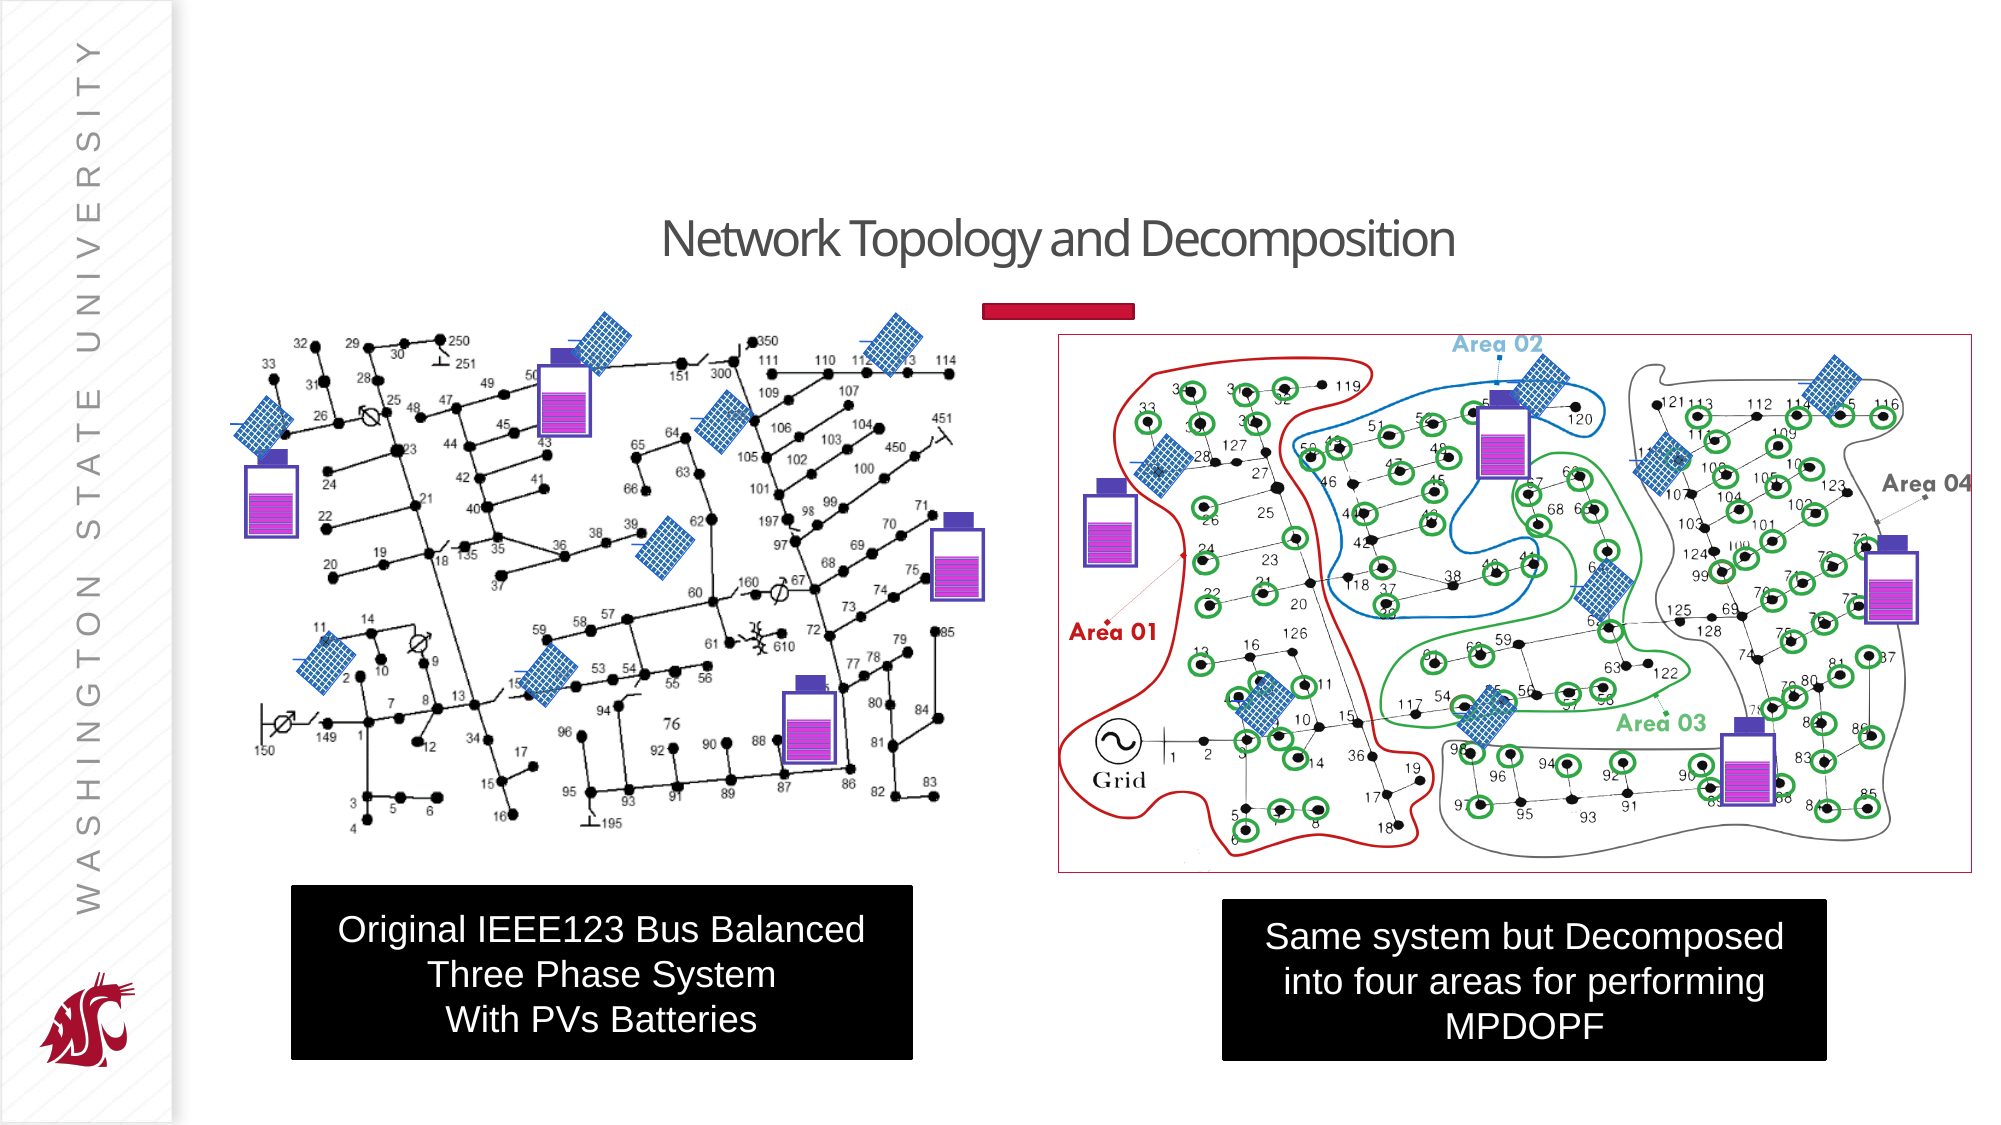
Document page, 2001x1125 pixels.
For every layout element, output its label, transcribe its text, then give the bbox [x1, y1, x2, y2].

picture [537, 306, 635, 438]
picture [782, 675, 838, 765]
picture [929, 511, 986, 602]
picture [690, 384, 758, 457]
picture [292, 625, 360, 698]
title Network Topology and Decomposition [292, 58, 1826, 267]
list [223, 313, 982, 852]
picture [631, 510, 699, 583]
picture [229, 389, 300, 539]
picture [513, 637, 582, 710]
text_box Same system but Decomposed into four areas for performing MPDOPF [1222, 899, 1827, 1061]
picture [0, 0, 172, 1125]
picture [859, 307, 927, 380]
picture [1058, 334, 1972, 873]
